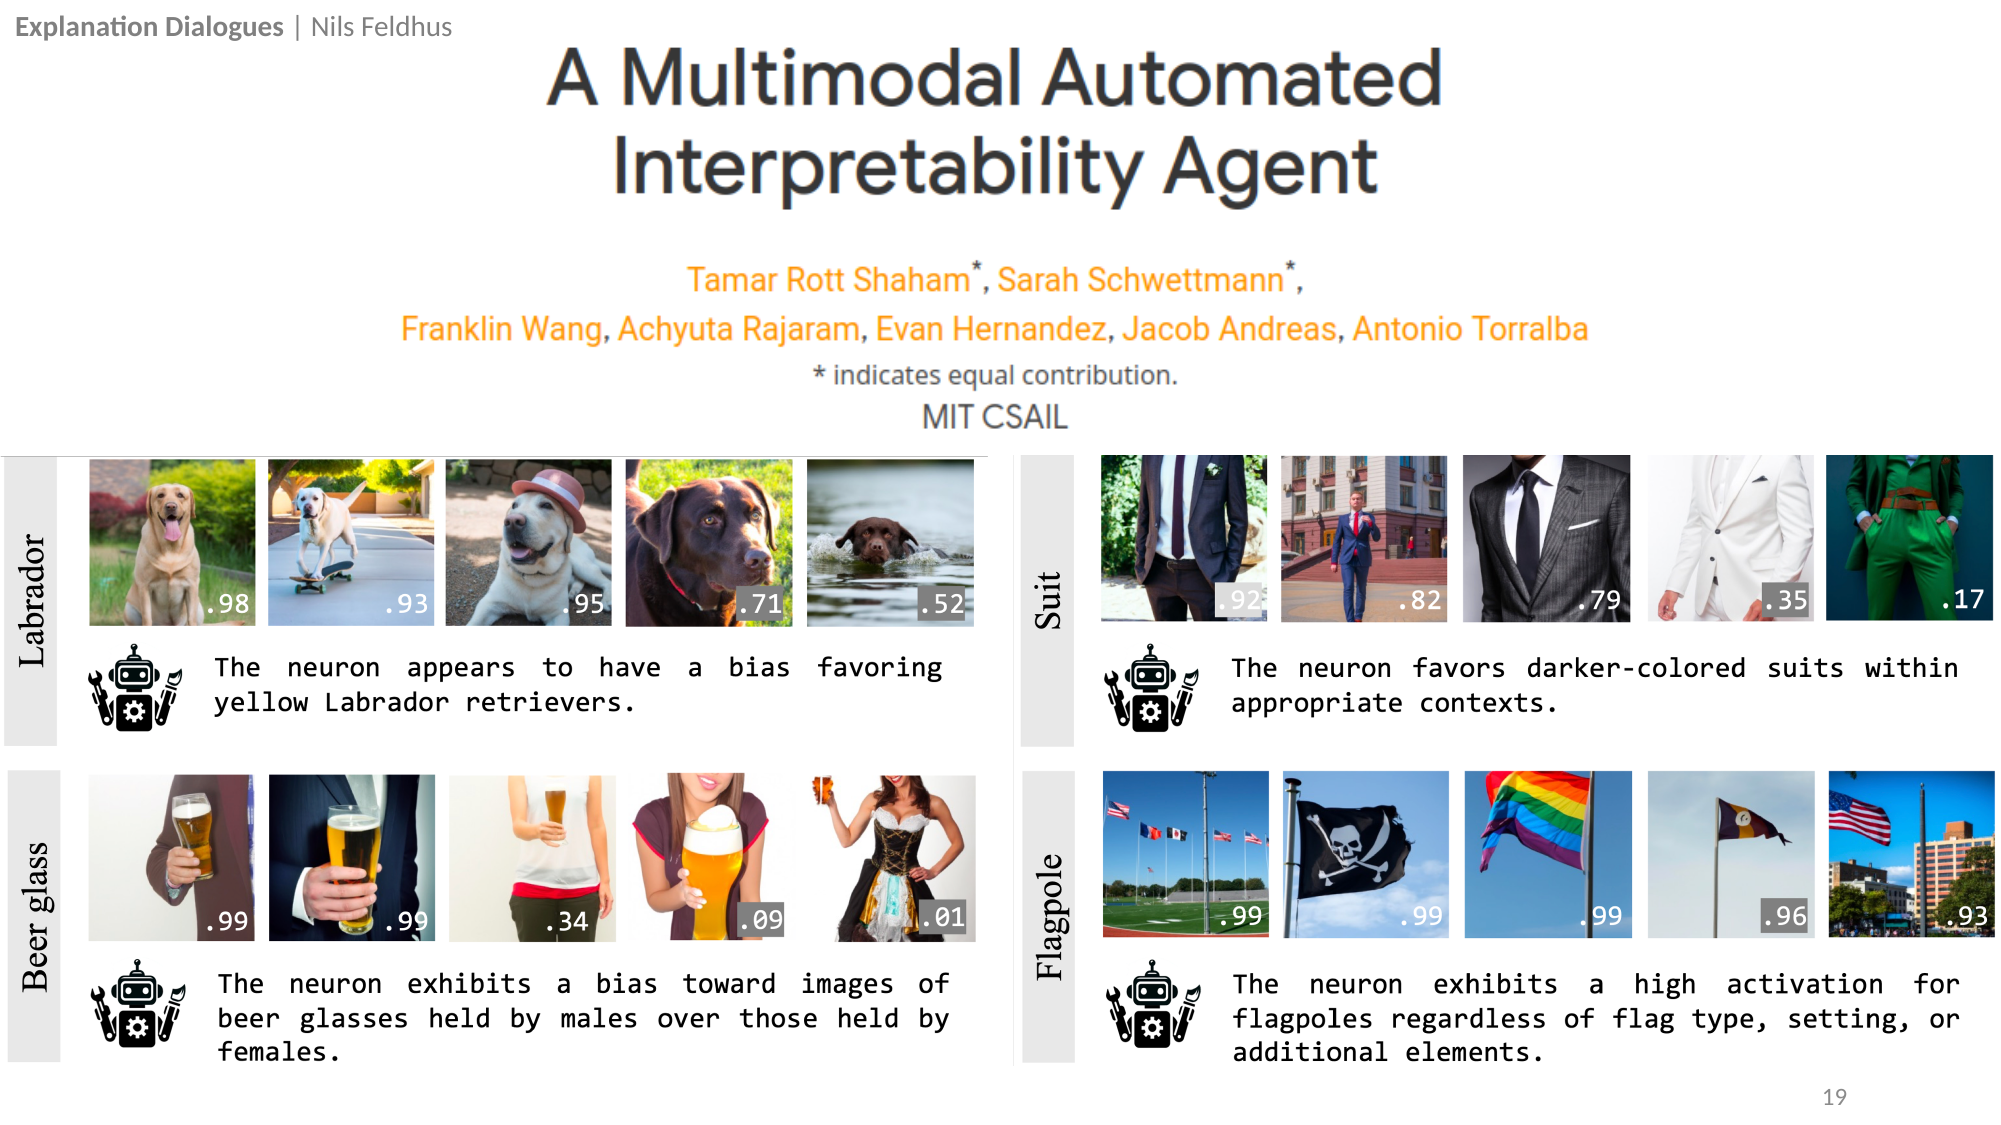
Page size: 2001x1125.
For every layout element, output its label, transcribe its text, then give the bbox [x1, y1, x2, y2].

picture [378, 0, 1621, 455]
slide_number 19 [1412, 1066, 1863, 1125]
text_box Explanation Dialogues | Nils Feldhus [0, 0, 378, 50]
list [0, 455, 2000, 1066]
